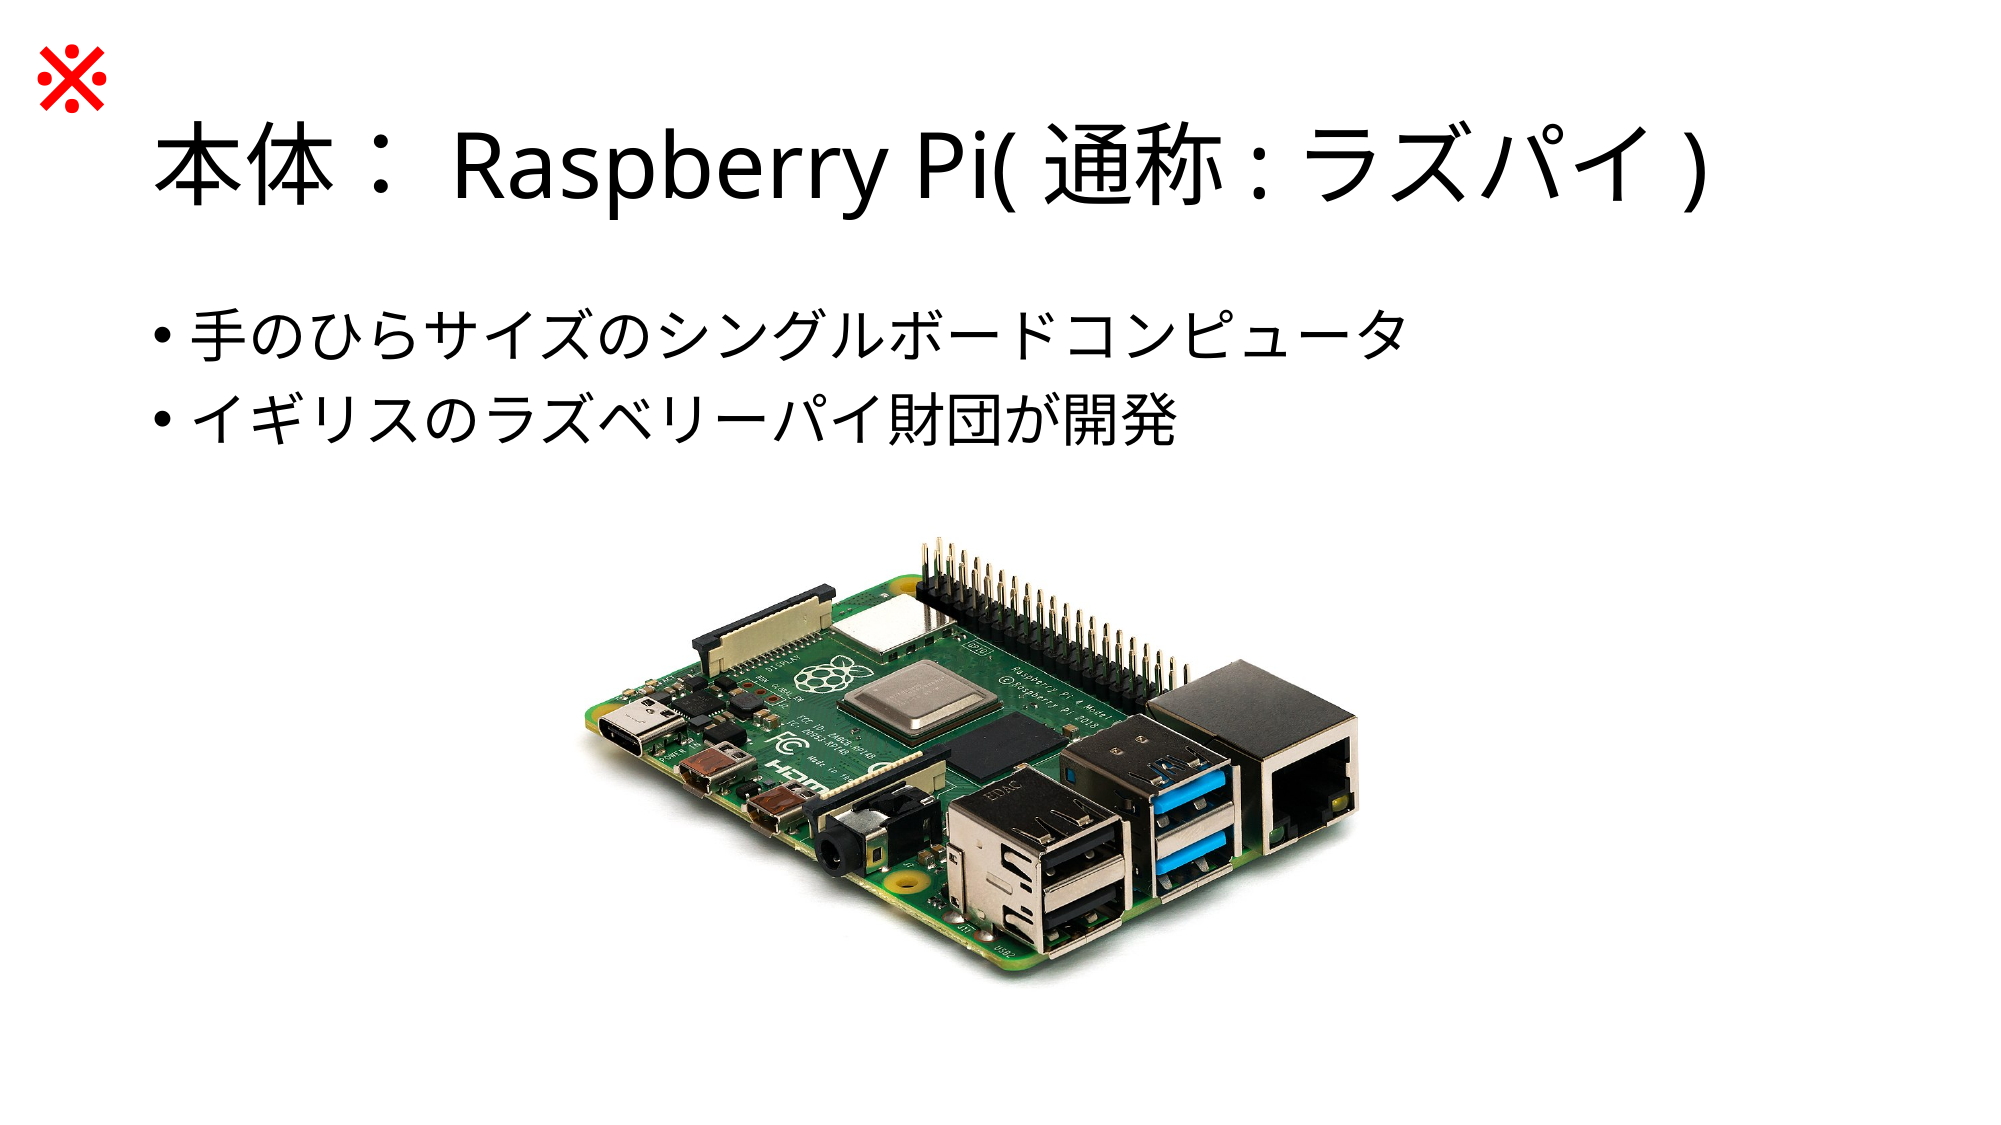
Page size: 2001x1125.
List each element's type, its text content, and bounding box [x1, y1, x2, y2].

title 本体：Raspberry Pi(通称:ラズパイ) [137, 59, 1863, 278]
text_box ※ [19, 12, 138, 137]
picture [563, 526, 1370, 1002]
list 手のひらサイズのシングルボードコンピュータ イギリスのラズベリーパイ財団が開発 [137, 299, 1863, 1014]
